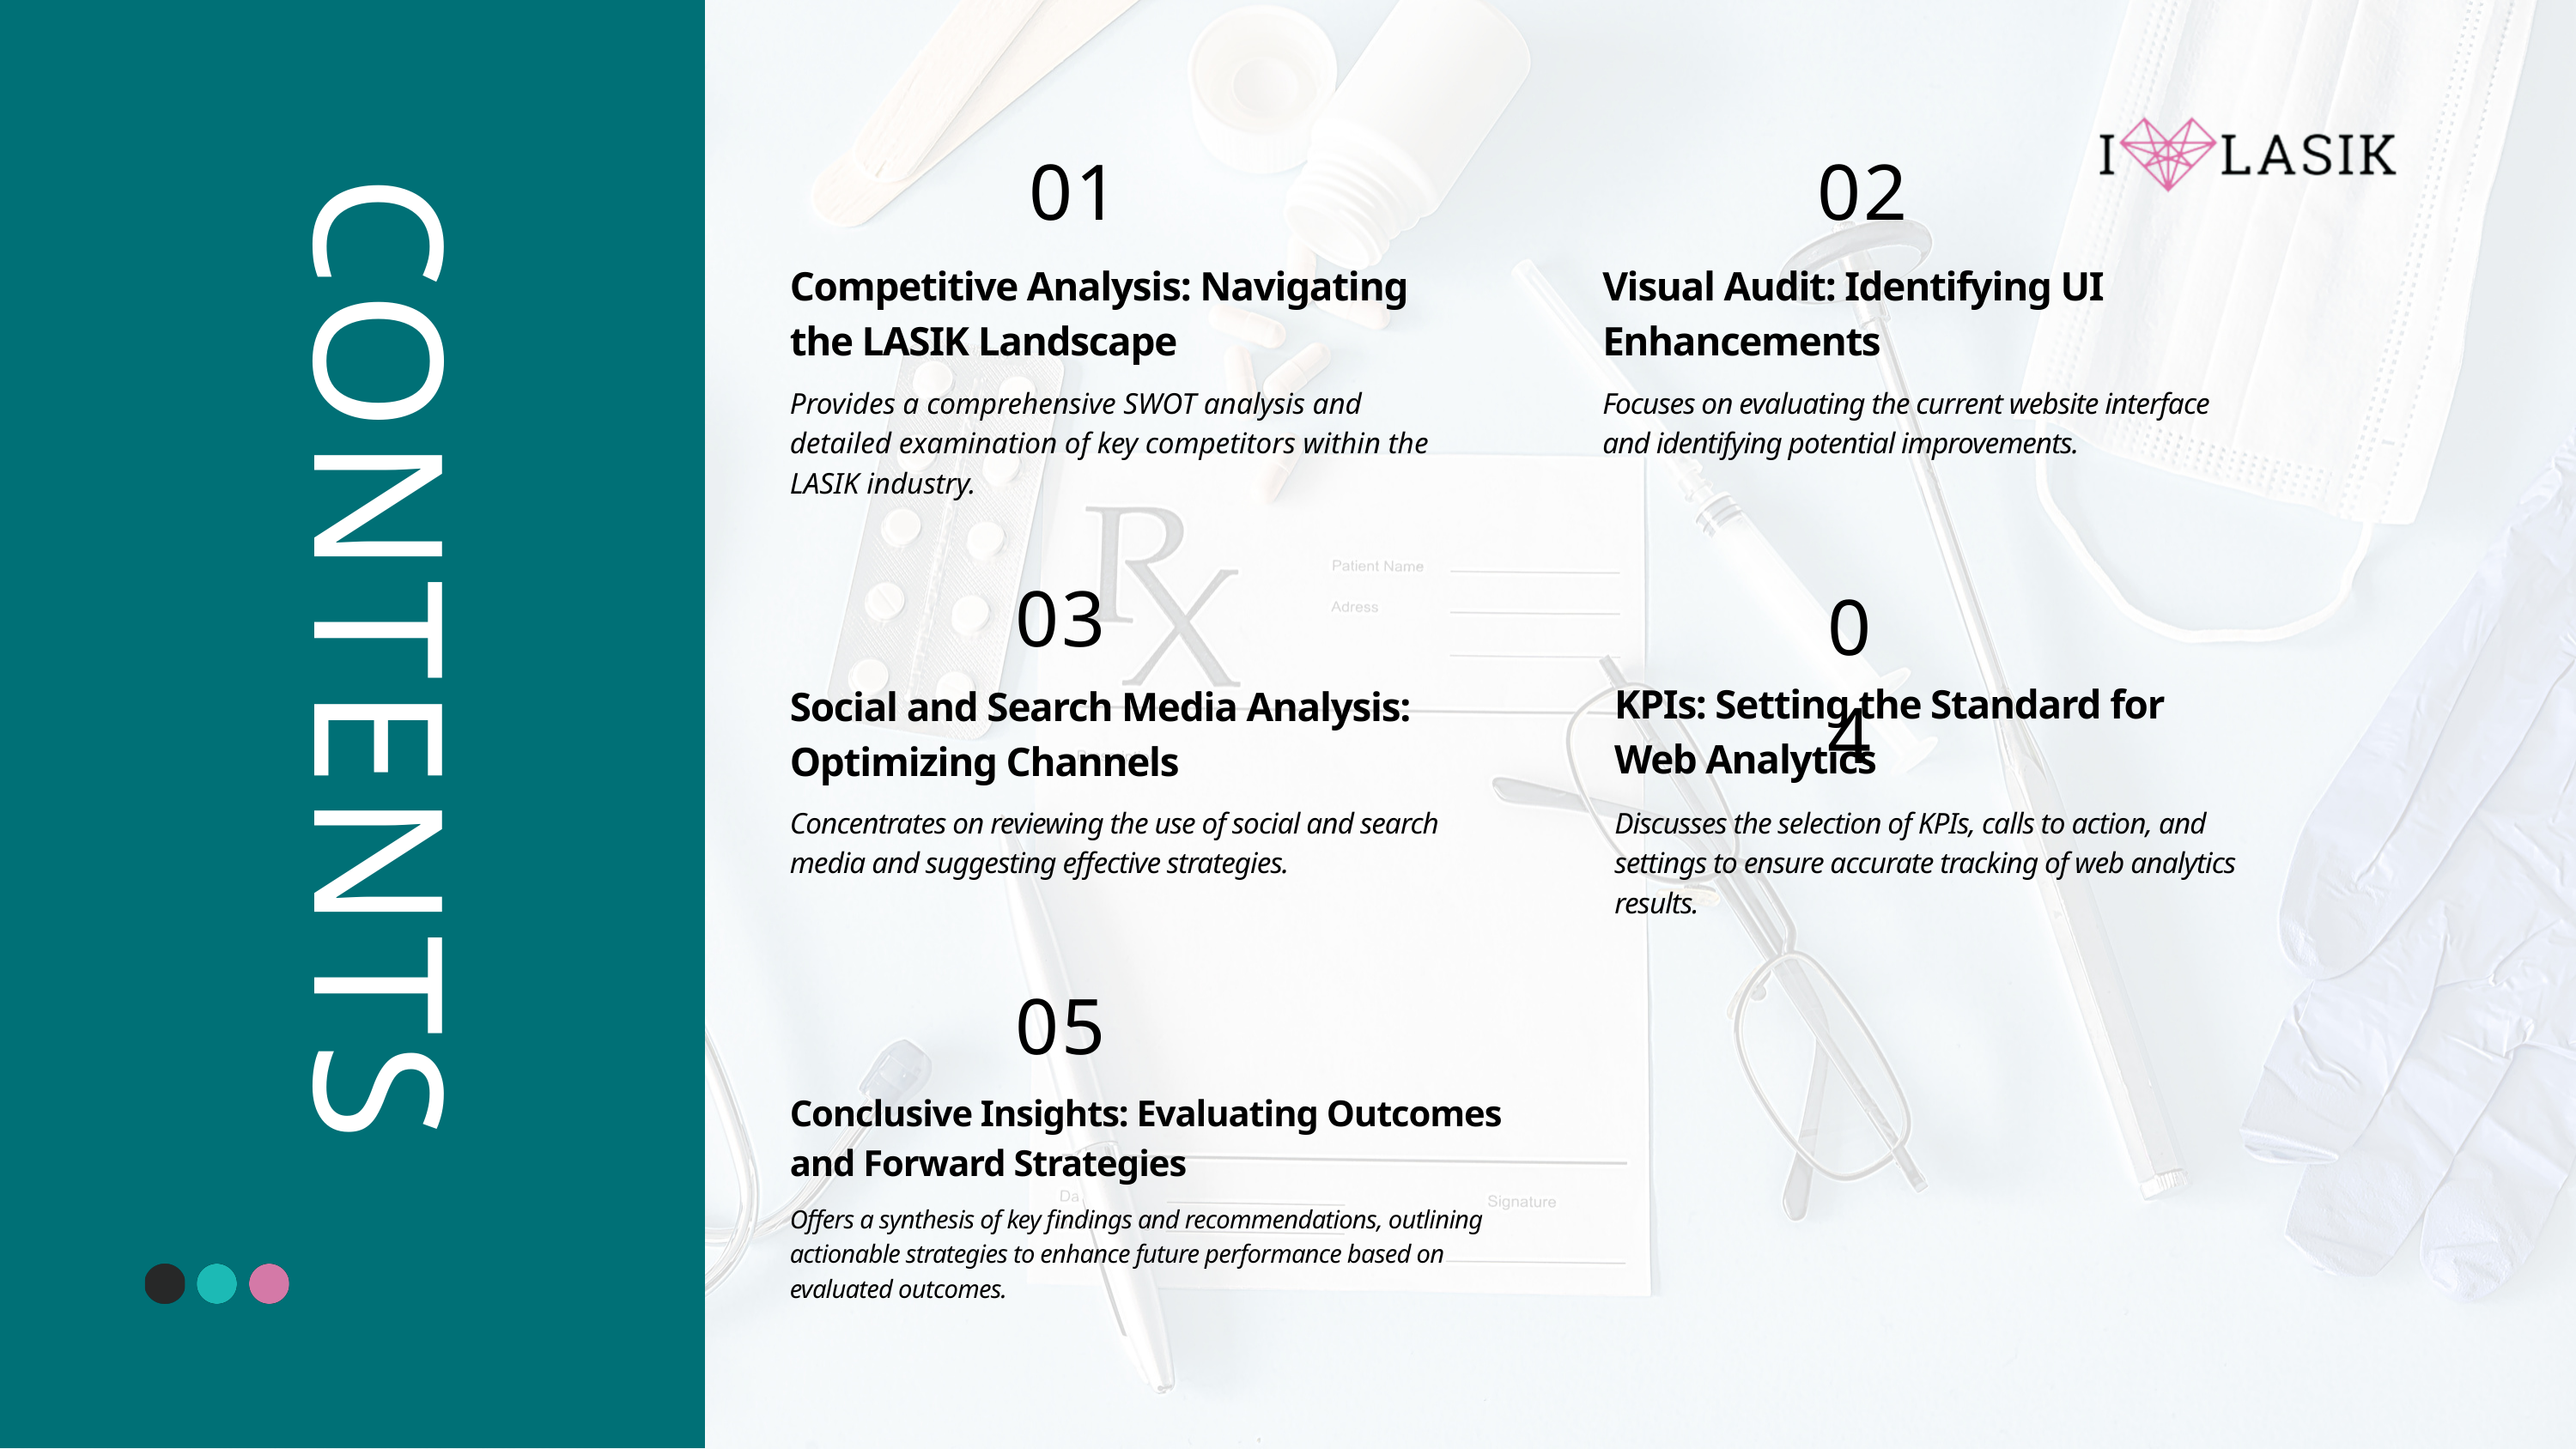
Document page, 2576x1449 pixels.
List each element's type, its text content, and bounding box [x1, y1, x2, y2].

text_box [144, 1263, 289, 1304]
text_box 04 [1828, 563, 1917, 671]
text_box 03 [1015, 554, 1291, 662]
text_box Focuses on evaluating the current website interface and identifying potential improvements. [1602, 379, 2231, 460]
text_box [705, 0, 2576, 1449]
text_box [0, 0, 705, 1449]
text_box Conclusive Insights: Evaluating Outcomes and Forward Strategies [789, 1083, 1521, 1184]
text_box Competitive Analysis: Navigating the LASIK Landscape [789, 253, 1467, 364]
text_box Visual Audit: Identifying UI Enhancements [1602, 253, 2190, 364]
text_box [2081, 106, 2410, 202]
text_box KPIs: Setting the Standard for Web Analytics [1614, 671, 2190, 782]
text_box 01 [1029, 147, 1305, 236]
text_box Concentrates on reviewing the use of social and search media and suggesting effective strategies. [789, 799, 1467, 920]
text_box 05 [1015, 962, 1280, 1070]
text_box Provides a comprehensive SWOT analysis and detailed examination of key competitors within the LASIK industry. [789, 379, 1439, 500]
text_box Discusses the selection of KPIs, calls to action, and settings to ensure accurate tracking of web analytics results. [1614, 799, 2295, 960]
text_box Social and Search Media Analysis: Optimizing Channels [789, 674, 1439, 785]
text_box 02 [1817, 147, 2093, 236]
text_box Offers a synthesis of key findings and recommendations, outlining actionable strategies to enhance future performance based on evaluated outcomes. [789, 1198, 1521, 1304]
